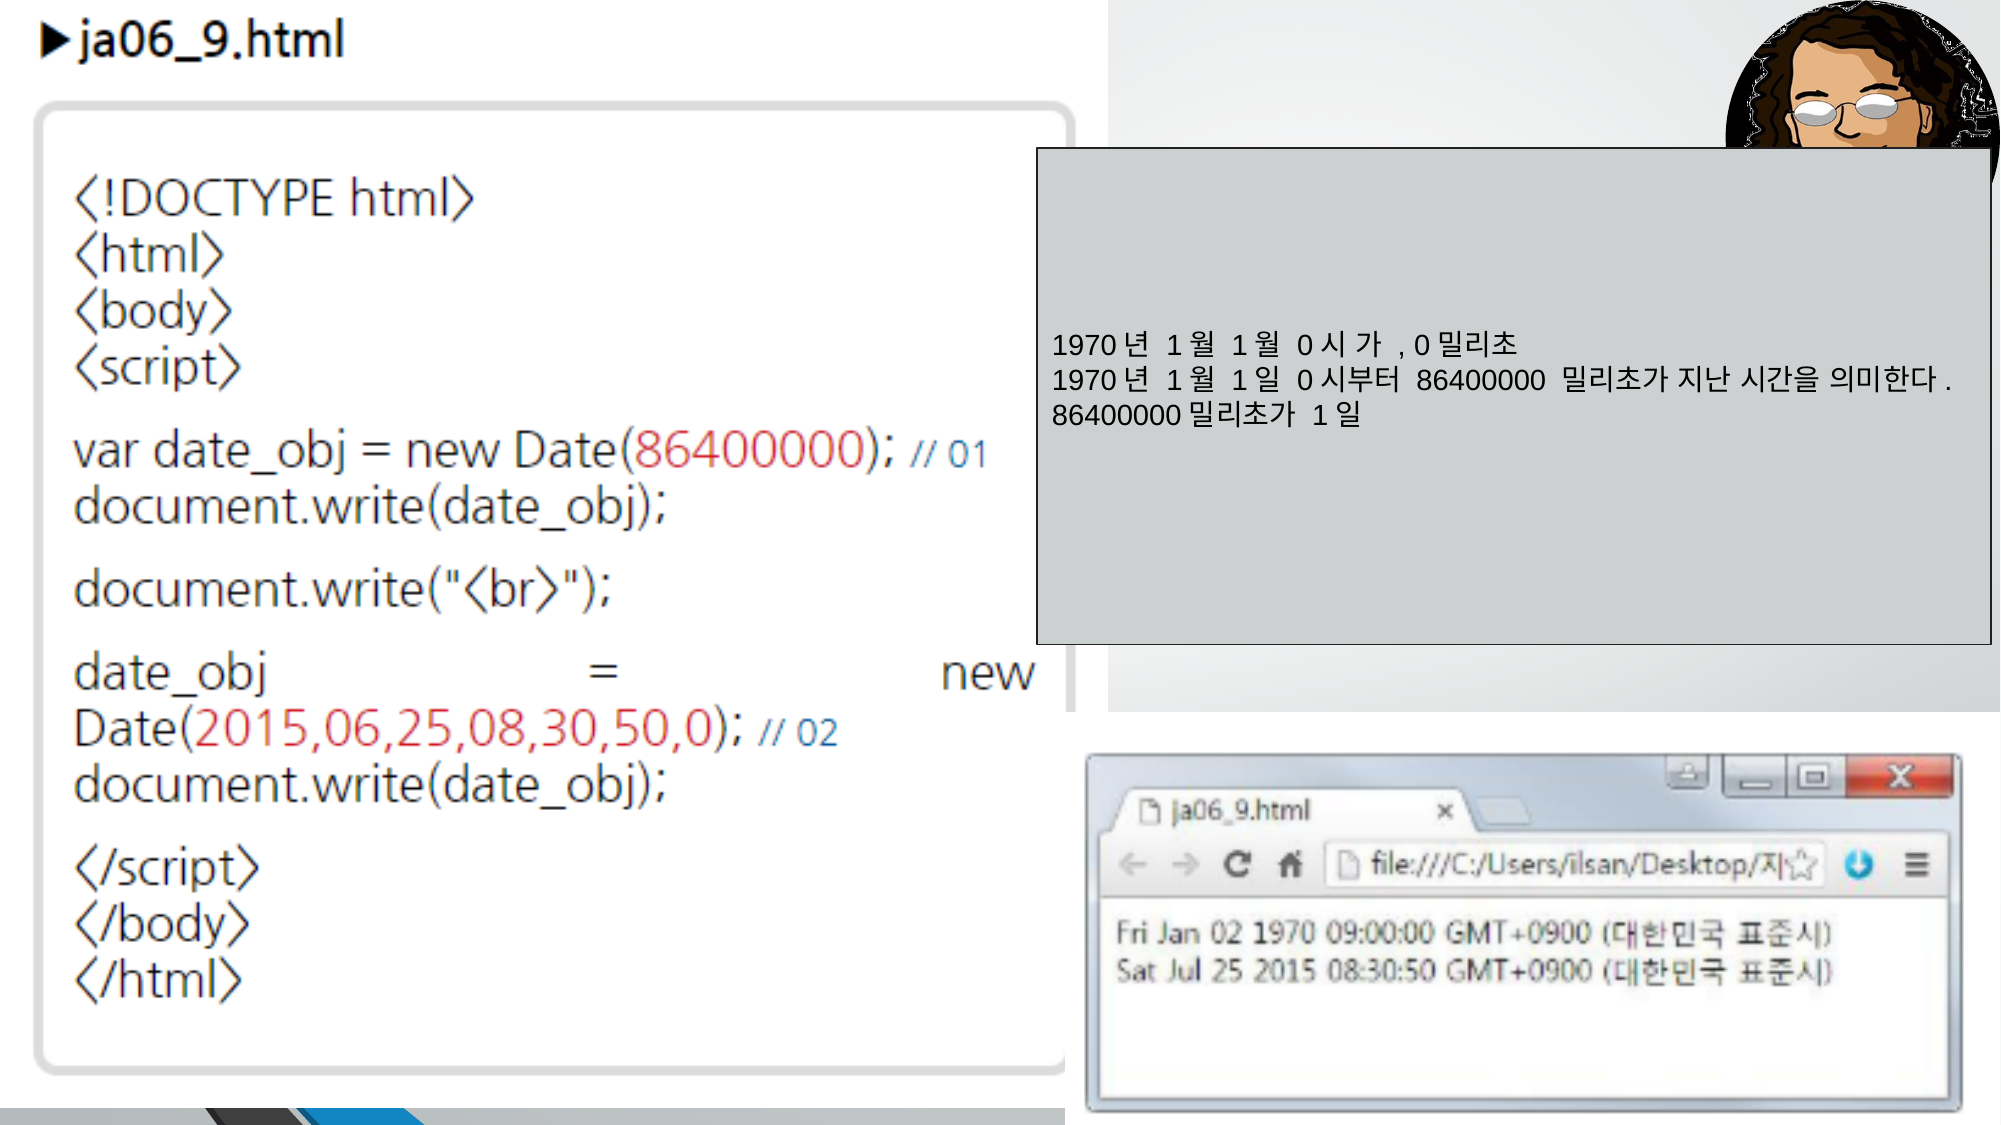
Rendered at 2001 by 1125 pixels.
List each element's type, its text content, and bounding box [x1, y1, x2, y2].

picture [0, 0, 2001, 1125]
text_box 1970년 1월 1월 0시 가 , 0밀리초 1970년 1월 1일 0시부터 86400000 밀리초가 지난 시간을 의미한다. 86400000밀리초가 1일 [1112, 148, 1992, 645]
